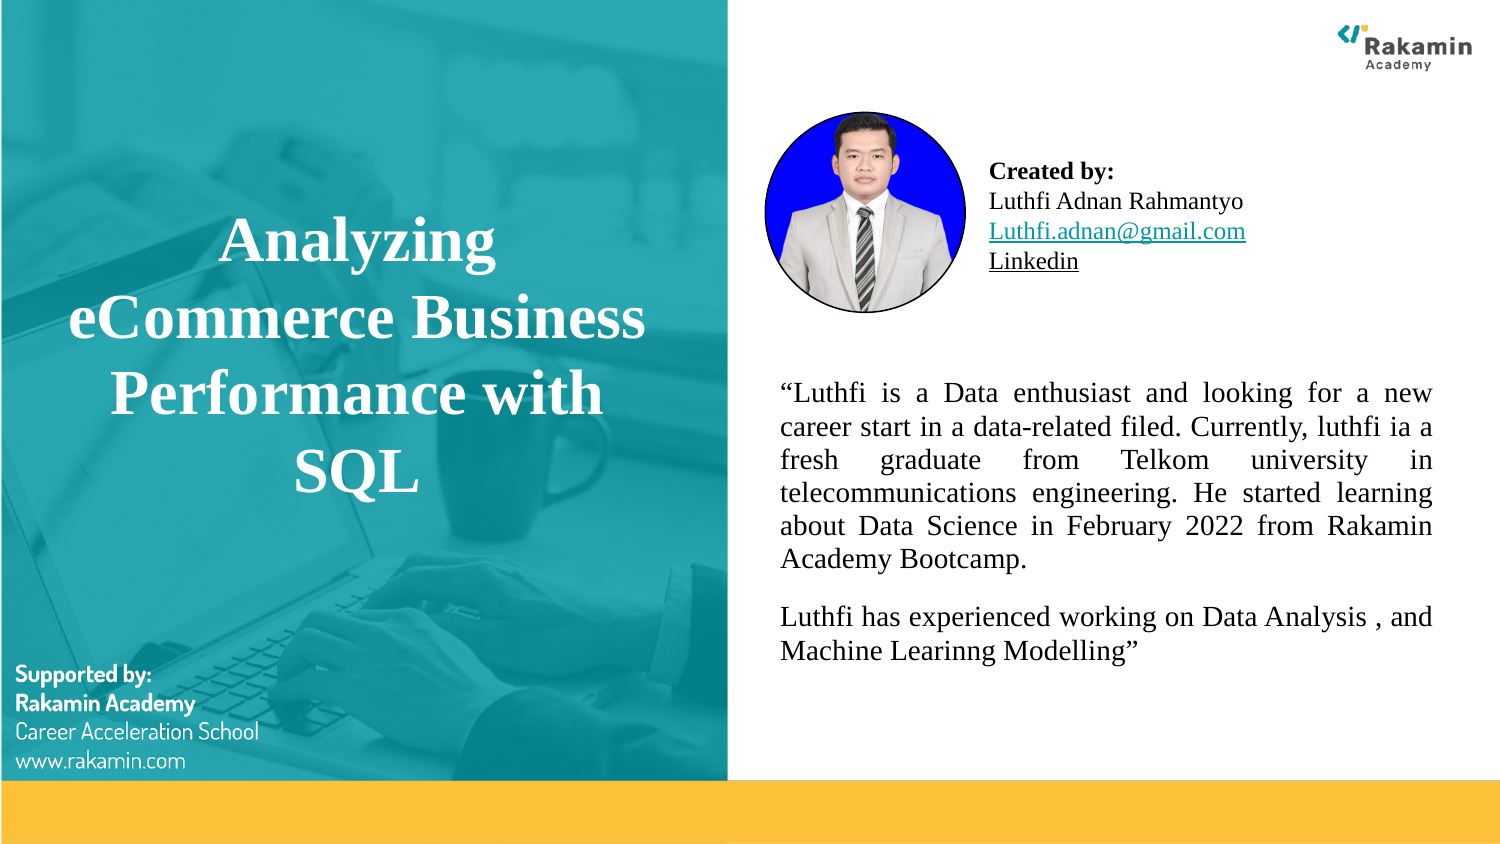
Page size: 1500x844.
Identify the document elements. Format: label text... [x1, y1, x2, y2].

picture [0, 0, 1500, 844]
subtitle “Luthfi is a Data enthusiast and looking for a new career start in a data-related filed. Currently, luthfi ia a fresh graduate from Telkom university in telecommunications engineering. He started learning about Data Science in February 2022 from Rakamin Academy Bootcamp. Luthfi has experienced working on Data Analysis , and Machine Learinng Modelling” [765, 361, 1449, 739]
title Analyzing eCommerce Business Performance with SQL [51, 190, 665, 520]
text_box Created by: Luthfi Adnan Rahmantyo Luthfi.adnan@gmail.com Linkedin [977, 149, 1428, 280]
